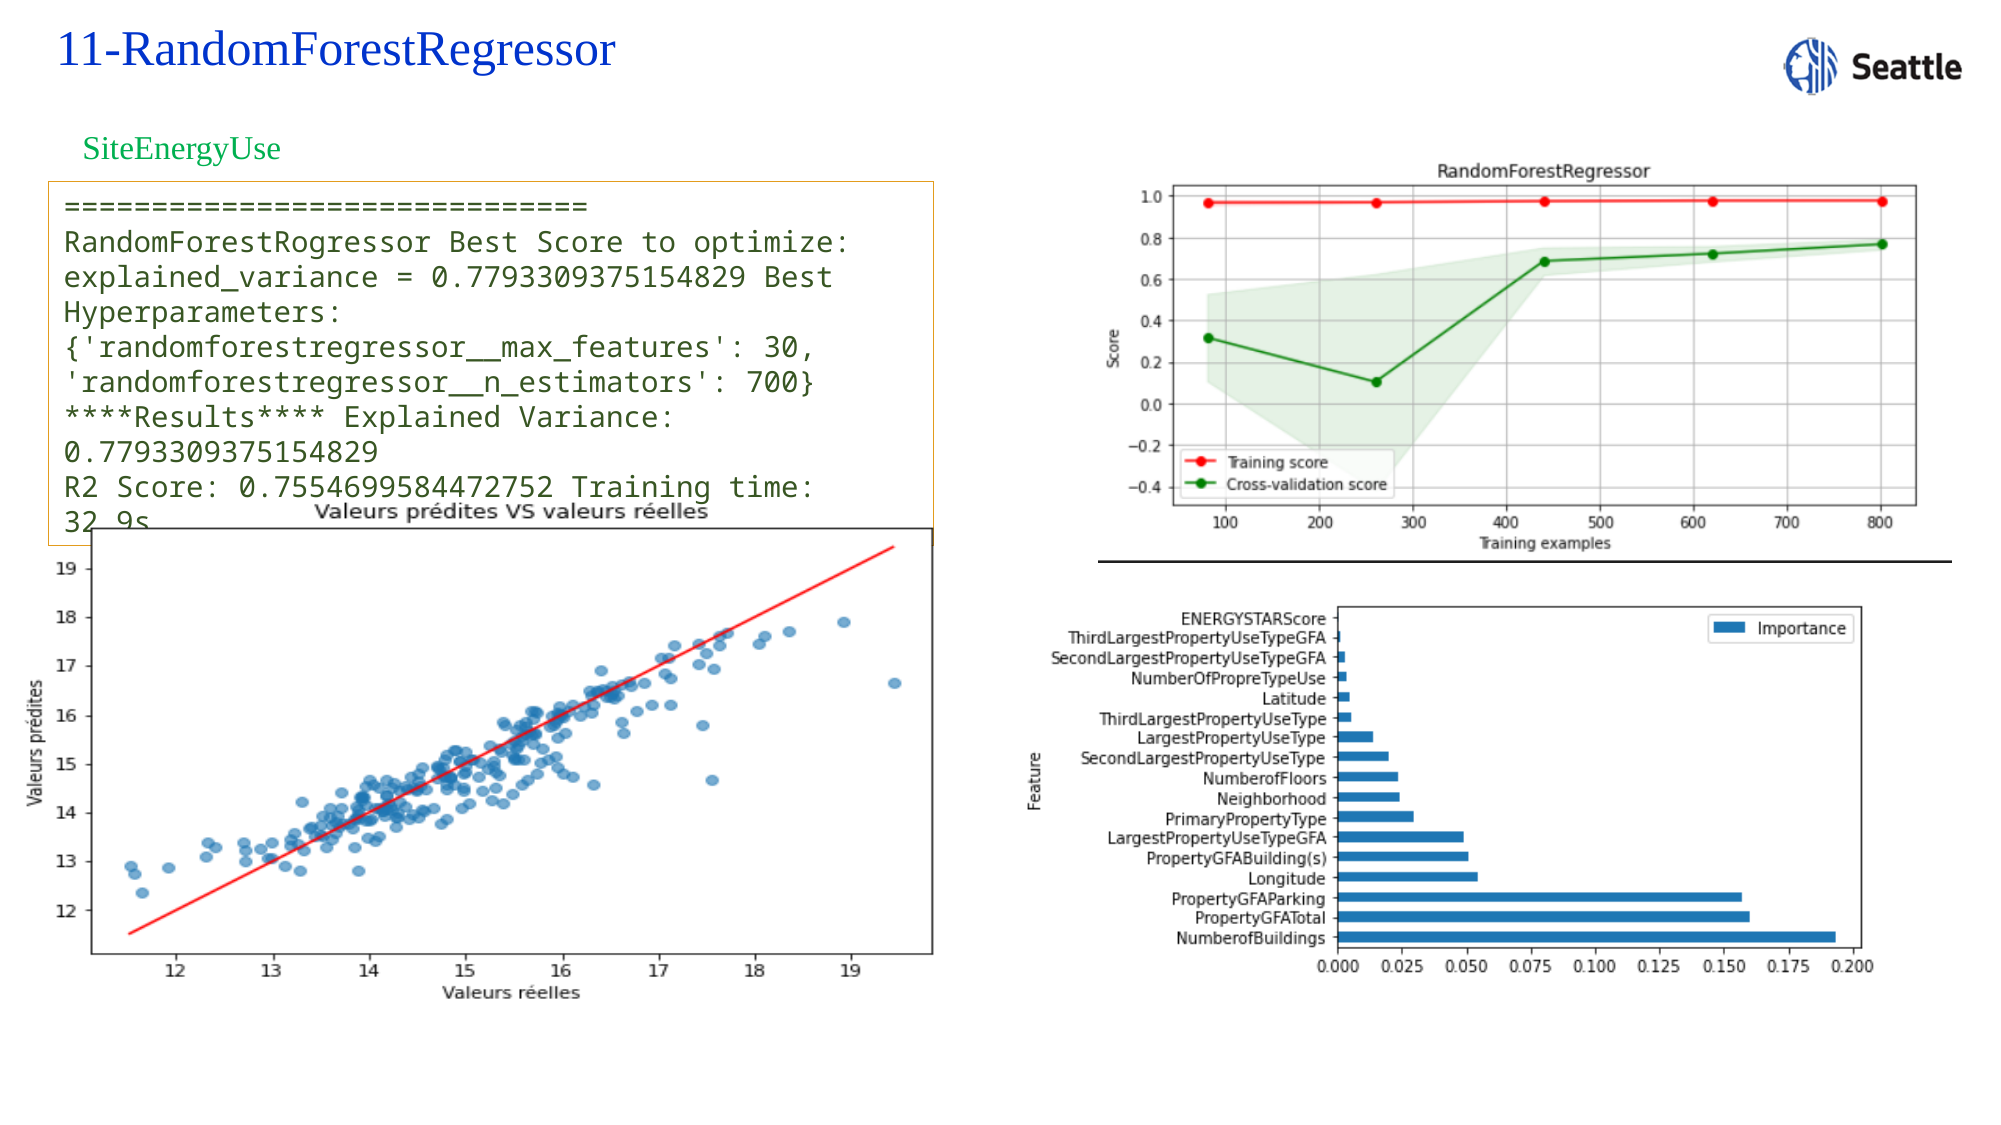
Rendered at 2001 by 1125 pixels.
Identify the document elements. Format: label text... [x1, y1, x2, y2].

text_box 11-RandomForestRegressor [41, 7, 778, 143]
picture [14, 492, 945, 1014]
text_box SiteEnergyUse [67, 118, 449, 181]
text_box ============================== RandomForestRogressor Best Score to optimize: explained_variance = 0.7793309375154829 Best Hyperparameters: {'randomforestregressor__max_features': 30, 'randomforestregressor__n_estimators': 700} ****Results**** Explained Variance: 0.7793309375154829 R2 Score: 0.7554699584472752 Training time: 32.9s [48, 181, 934, 492]
picture [1759, 12, 1986, 121]
picture [1017, 597, 1886, 985]
picture [1098, 154, 1952, 563]
